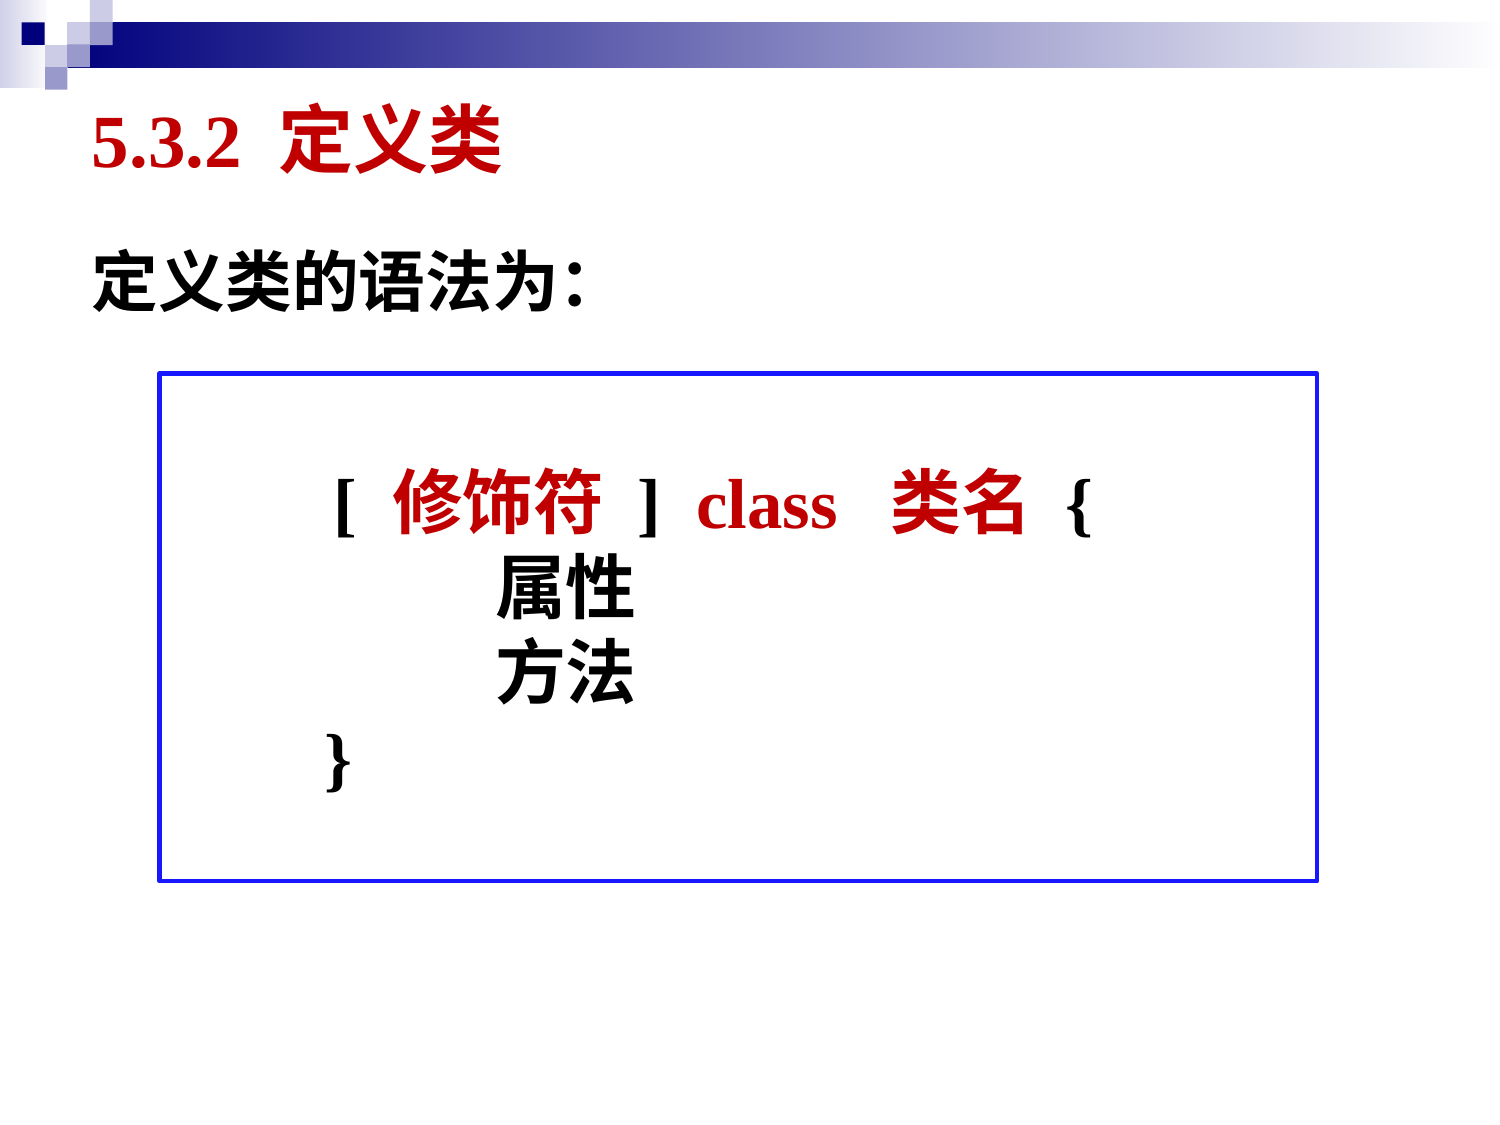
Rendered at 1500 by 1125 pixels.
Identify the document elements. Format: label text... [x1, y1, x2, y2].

list 定义类的语法为： [76, 231, 1428, 1095]
title 5.3.2 定义类 [76, 43, 526, 231]
text_box [ 修饰符 ] class 类名 { 属性 方法 } [157, 371, 1319, 883]
